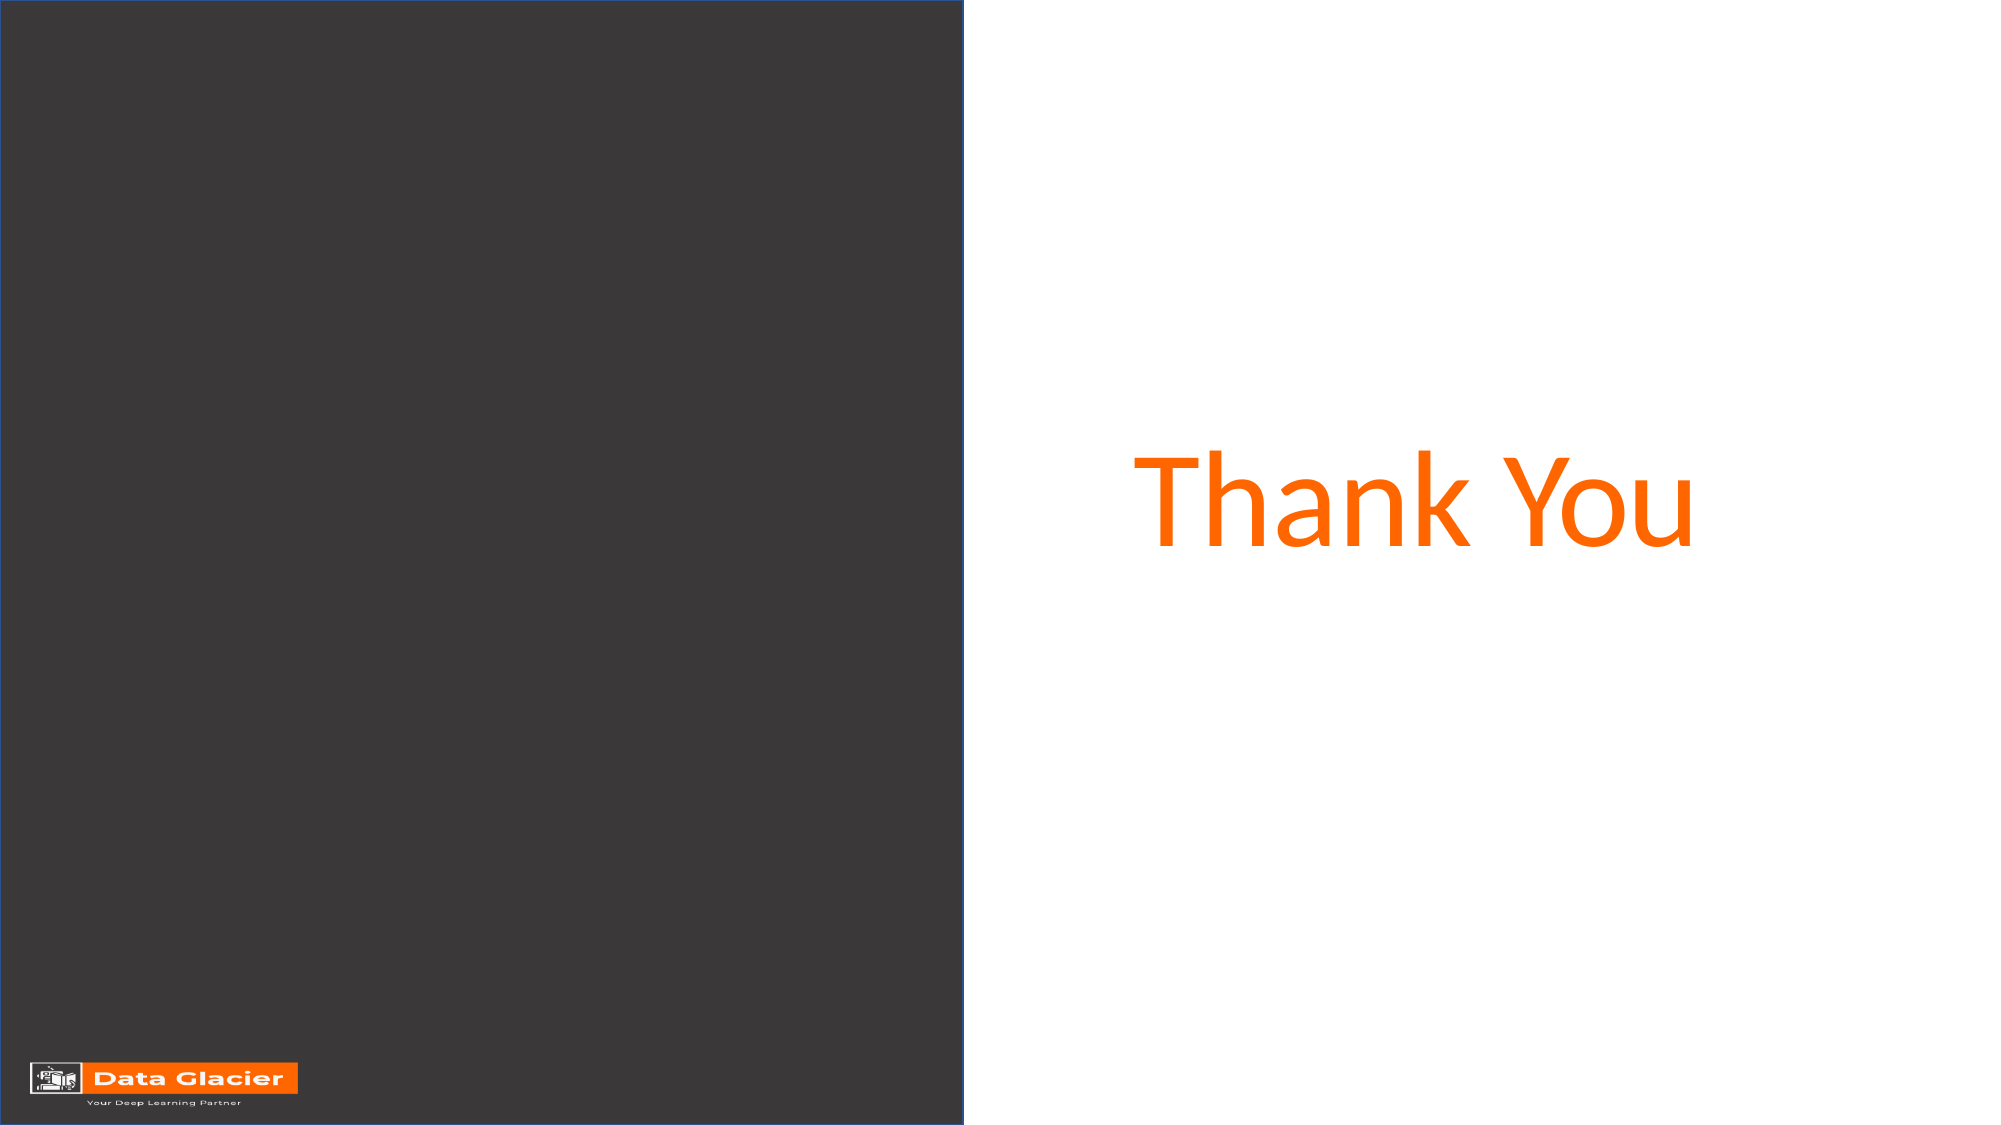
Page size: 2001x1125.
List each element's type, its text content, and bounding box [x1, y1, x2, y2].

title Thank You [1131, 406, 1708, 597]
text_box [0, 0, 965, 1125]
